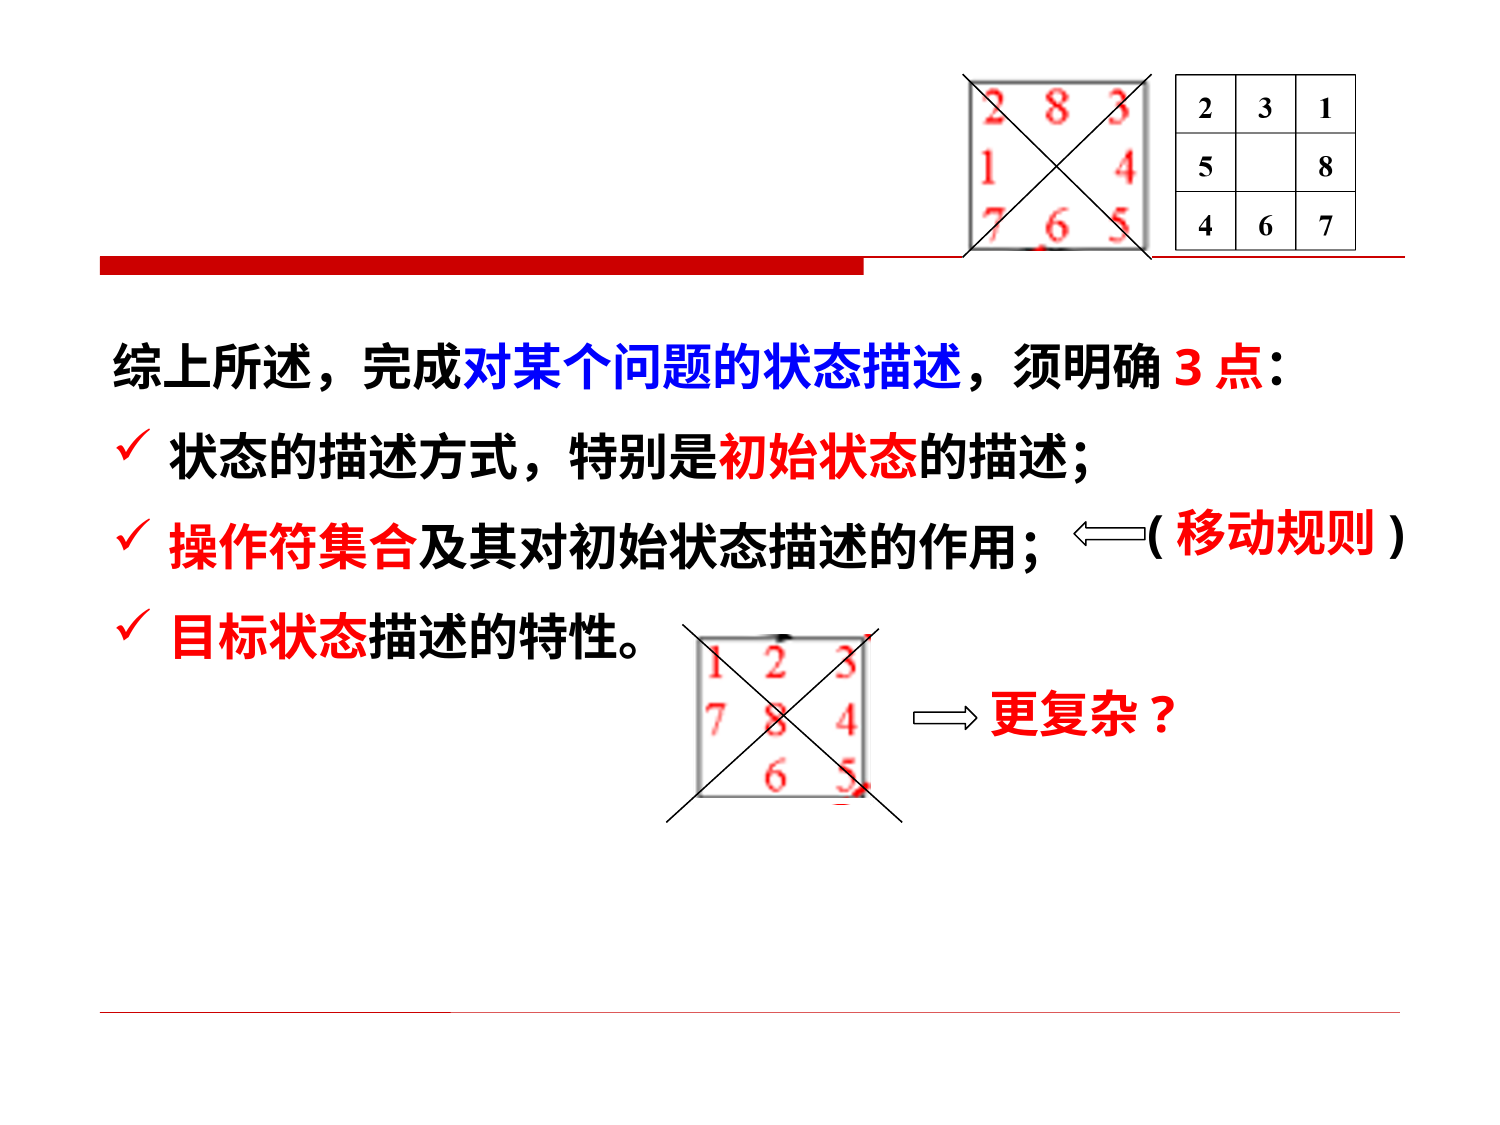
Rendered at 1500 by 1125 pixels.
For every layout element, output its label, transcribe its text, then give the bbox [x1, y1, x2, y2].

text_box 综上所述，完成对某个问题的状态描述，须明确3点： 状态的描述方式，特别是初始状态的描述； 操作符集合及其对初始状态描述的作用； 目标状态描述的特性。 [112, 305, 1400, 666]
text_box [1074, 501, 1412, 562]
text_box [962, 74, 1356, 260]
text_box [666, 624, 1176, 823]
